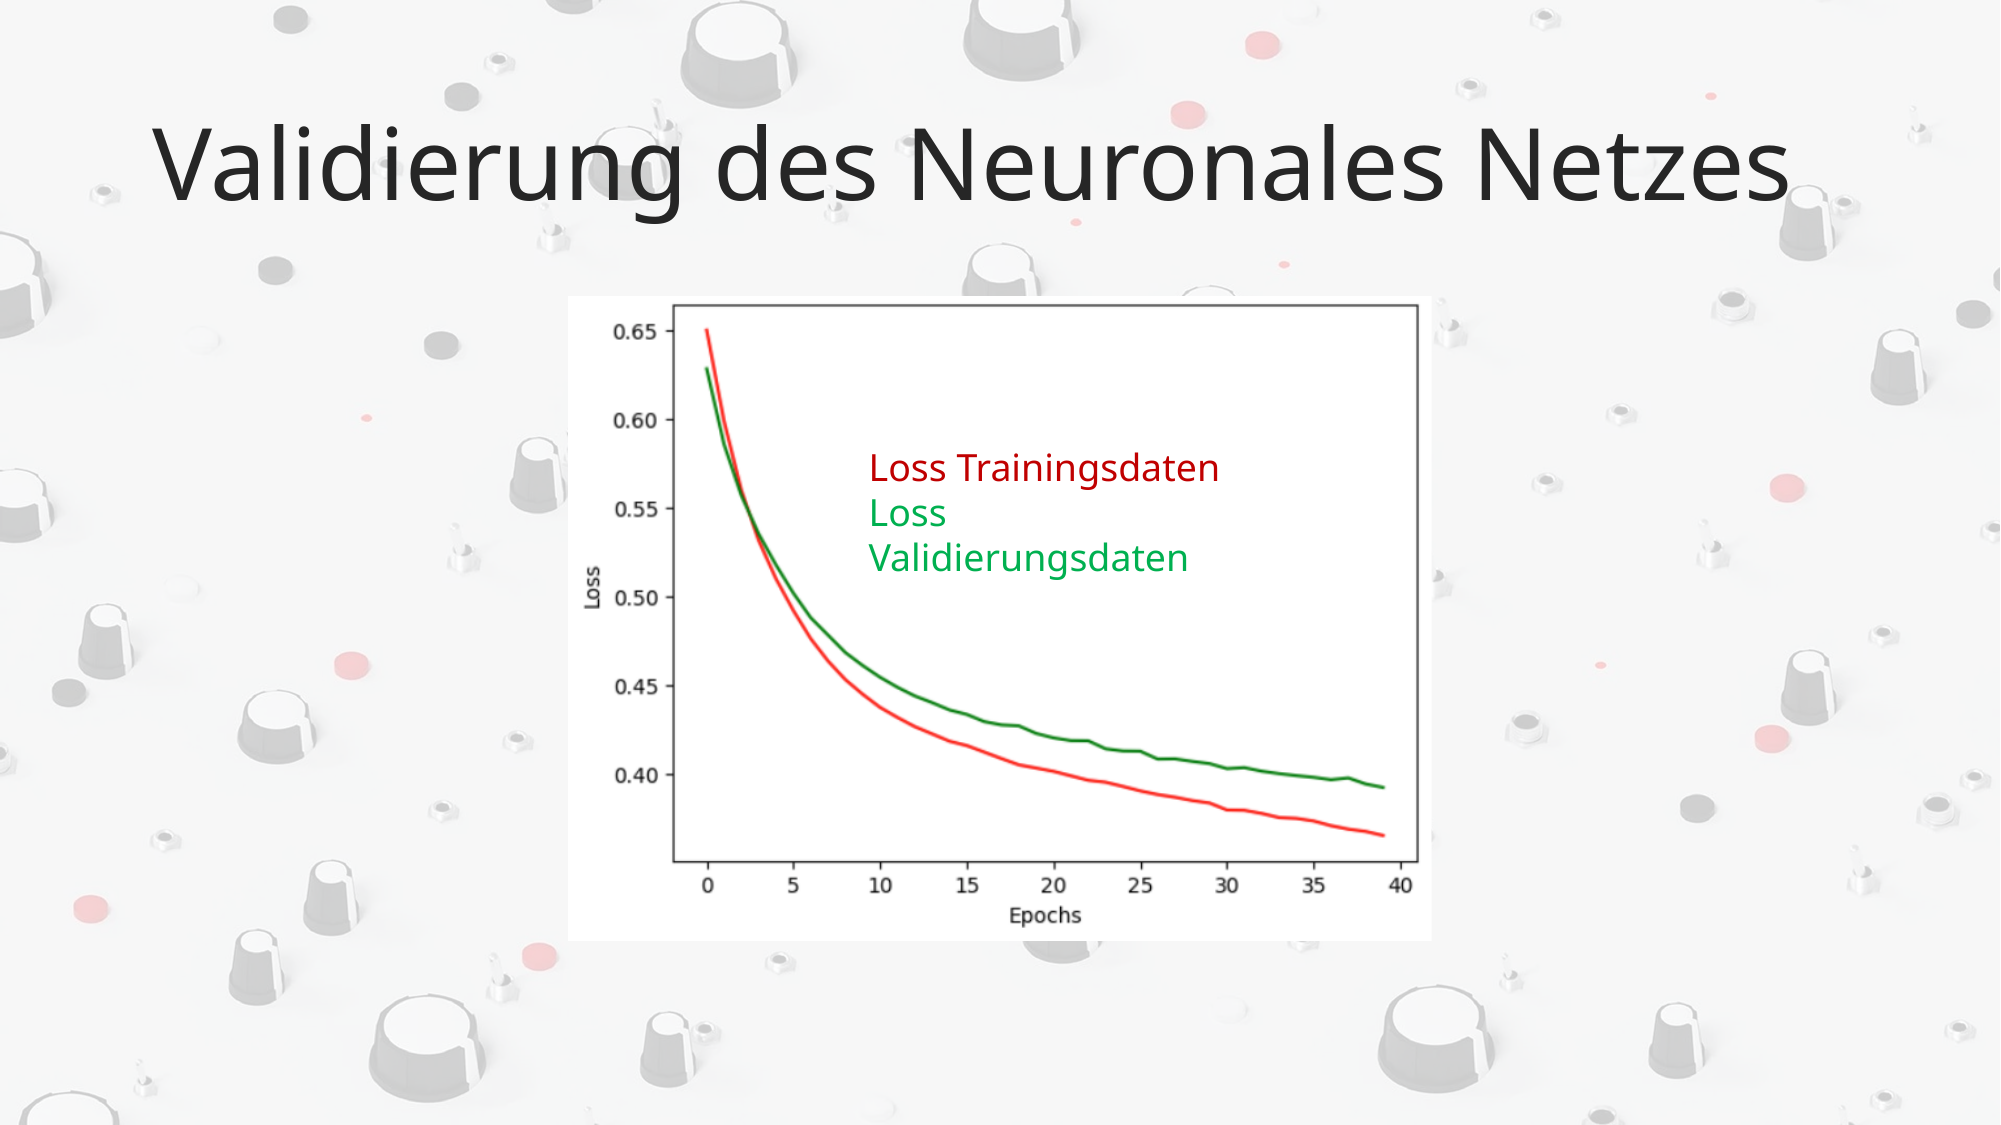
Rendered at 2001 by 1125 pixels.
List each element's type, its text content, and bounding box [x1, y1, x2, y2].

title Validierung des Neuronales Netzes [137, 59, 1863, 278]
picture [567, 296, 1433, 942]
